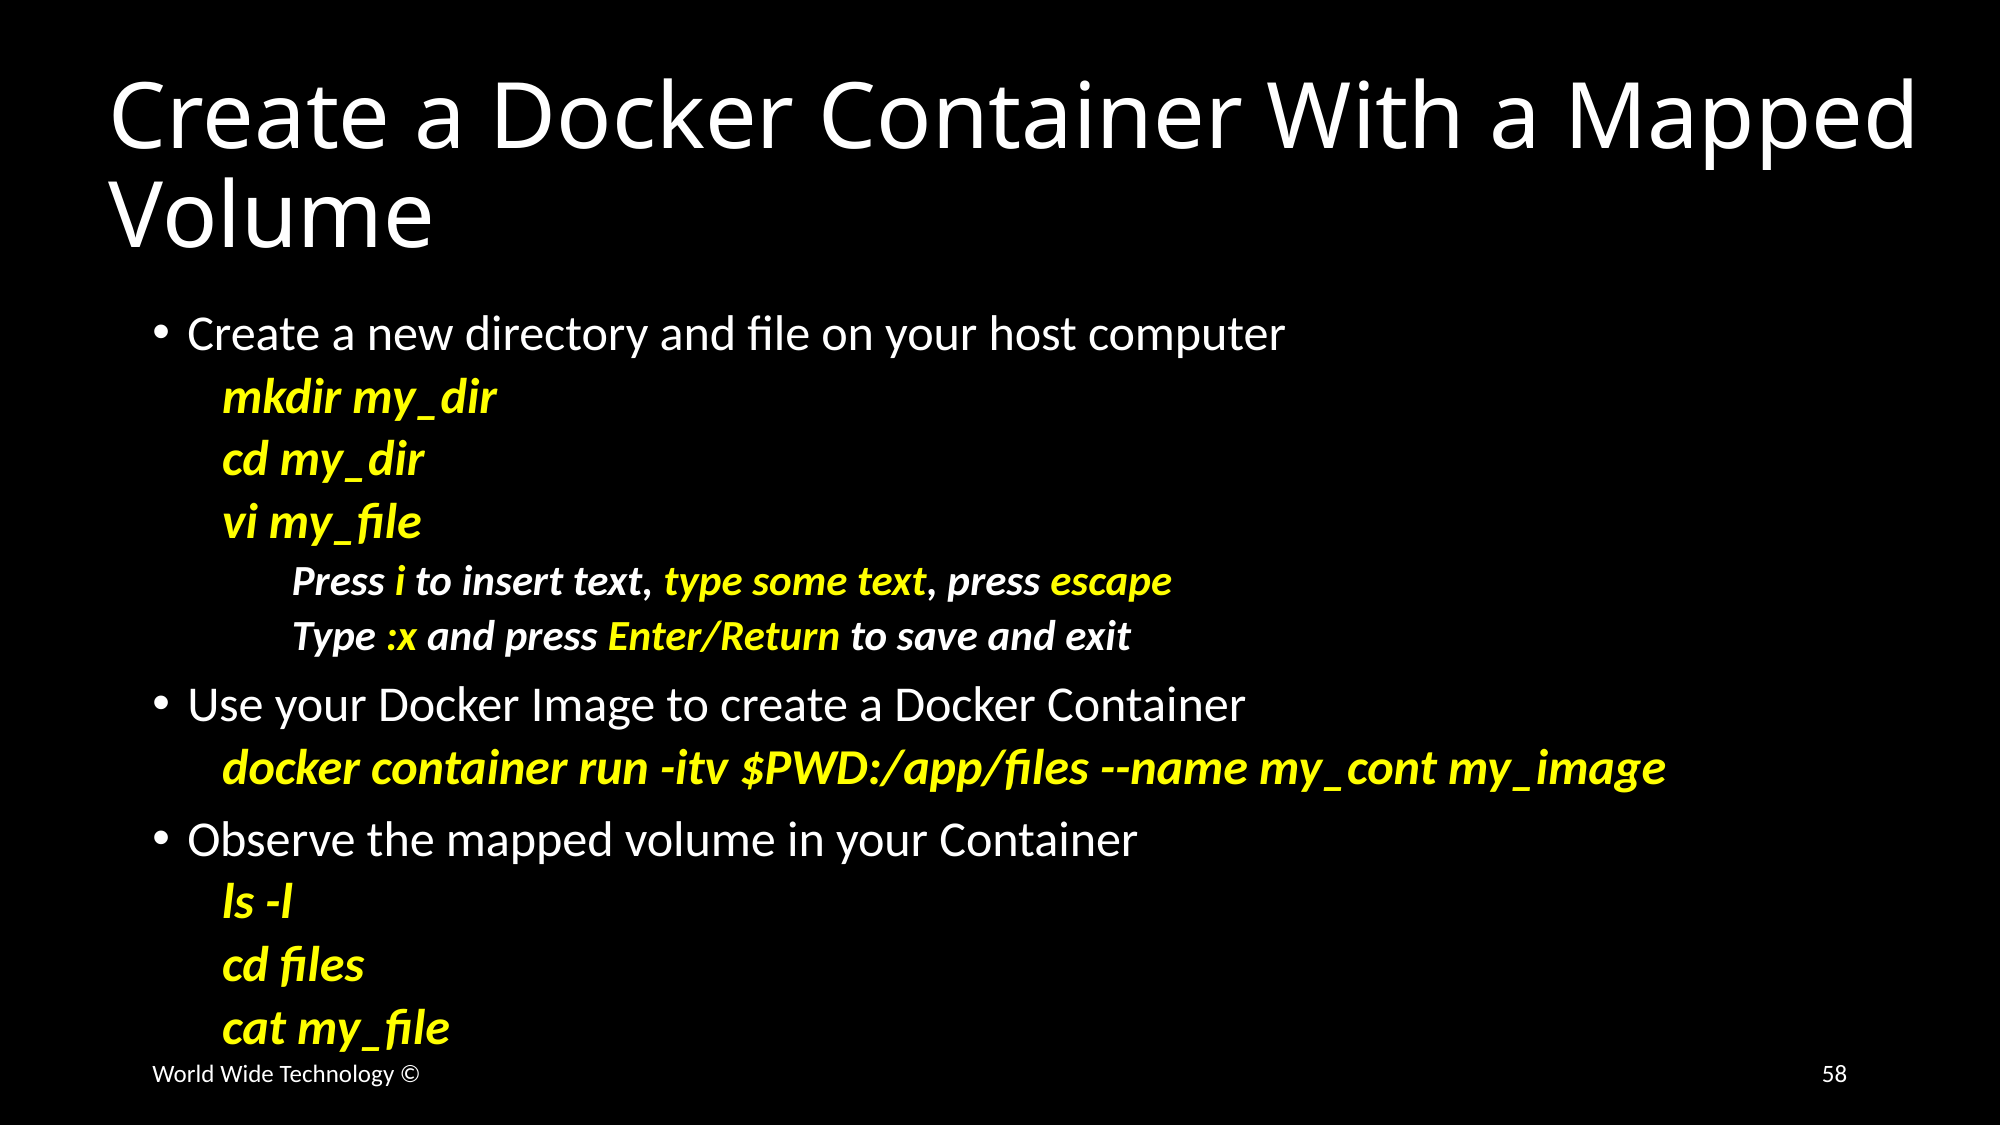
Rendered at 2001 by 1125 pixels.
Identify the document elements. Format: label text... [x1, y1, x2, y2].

title Create a Docker Container With a Mapped Volume [93, 59, 2000, 278]
slide_number World Wide Technology © [137, 1042, 588, 1103]
list Create a new directory and file on your host computer mkdir my_dir cd my_dir vi my_file Press i to insert text, type some text, press escape Type :x and press Enter/Return to save and exit Use your Docker Image to create a Docker Container docker container run -itv $PWD:/app/files --name my_cont my_image Observe the mapped volume in your Container ls -l cd files cat my_file [137, 299, 1942, 1066]
slide_number 58 [1412, 1042, 1863, 1103]
